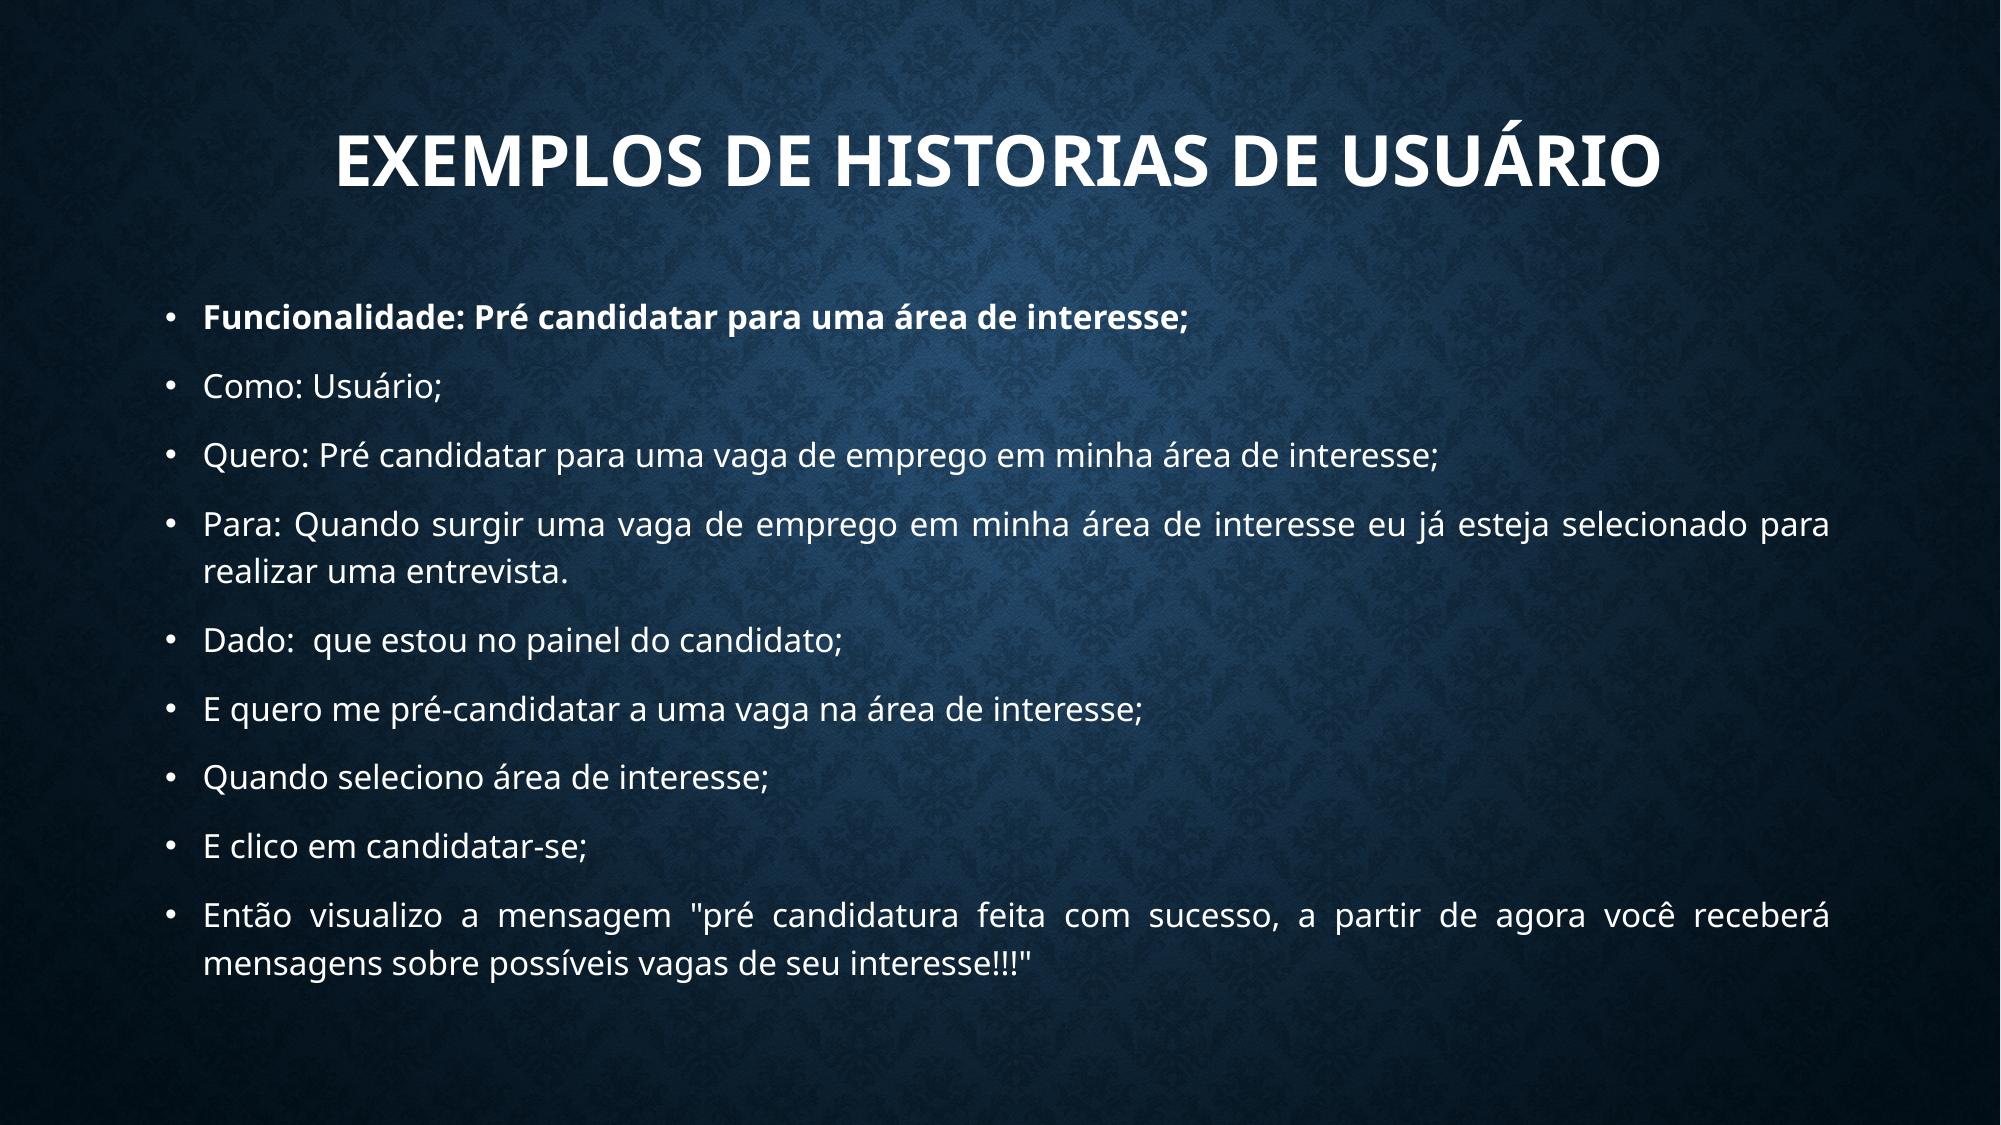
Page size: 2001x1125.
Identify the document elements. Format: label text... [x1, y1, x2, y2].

list Funcionalidade: Pré candidatar para uma área de interesse; Como: Usuário; Quero: Pré candidatar para uma vaga de emprego em minha área de interesse; Para: Quando surgir uma vaga de emprego em minha área de interesse eu já esteja selecionado para realizar uma entrevista. Dado: que estou no painel do candidato; E quero me pré-candidatar a uma vaga na área de interesse; Quando seleciono área de interesse; E clico em candidatar-se; Então visualizo a mensagem "pré candidatura feita com sucesso, a partir de agora você receberá mensagens sobre possíveis vagas de seu interesse!!!" [150, 281, 1849, 1011]
title Exemplos de historias de usuÁrio [149, 54, 1849, 273]
